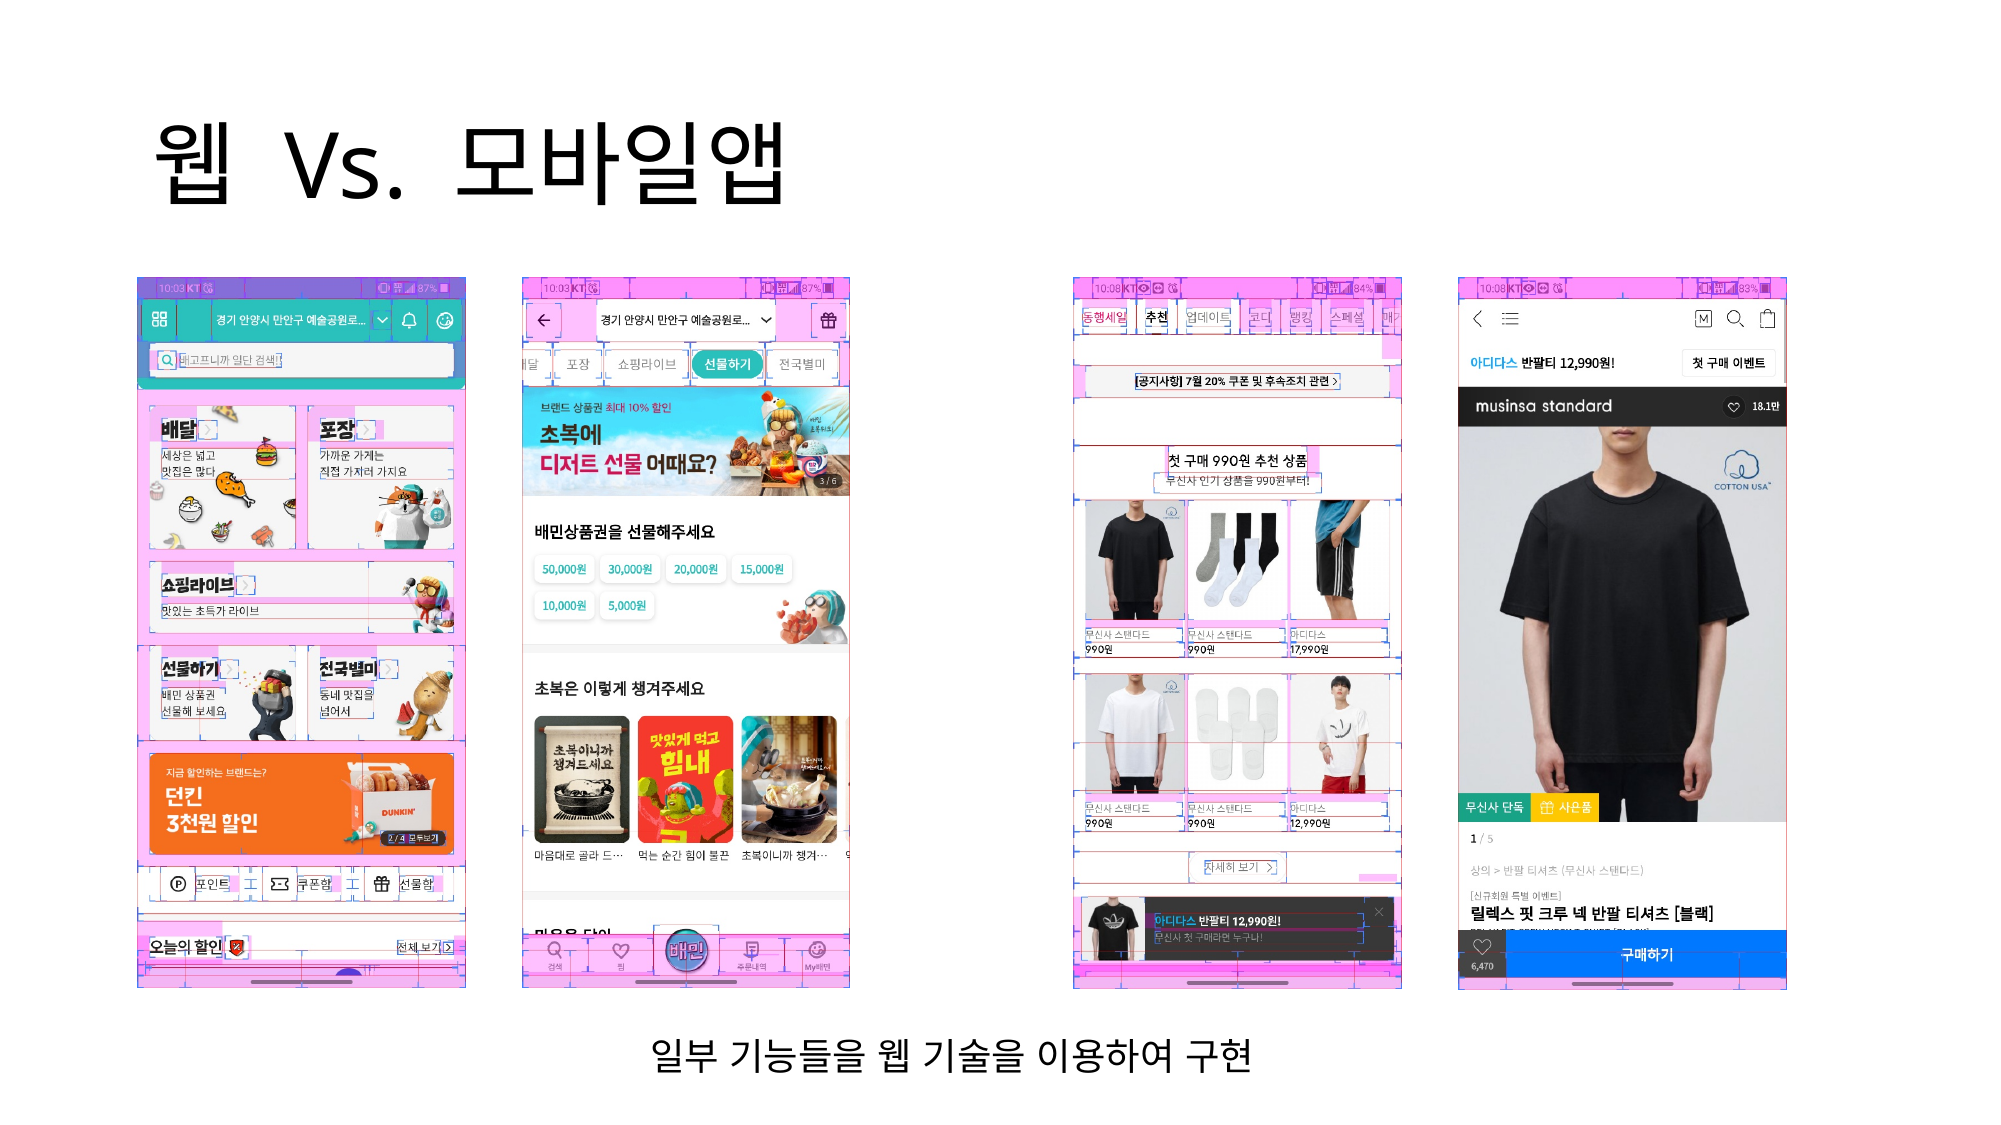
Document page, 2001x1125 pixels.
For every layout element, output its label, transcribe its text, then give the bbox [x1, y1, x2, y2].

picture [137, 276, 466, 988]
text_box 일부 기능들을 웹 기술을 이용하여 구현 [635, 1025, 1588, 1086]
picture [1073, 277, 1402, 989]
picture [521, 276, 851, 988]
picture [1457, 276, 1788, 990]
title 웹 Vs. 모바일앱 [137, 59, 1863, 278]
